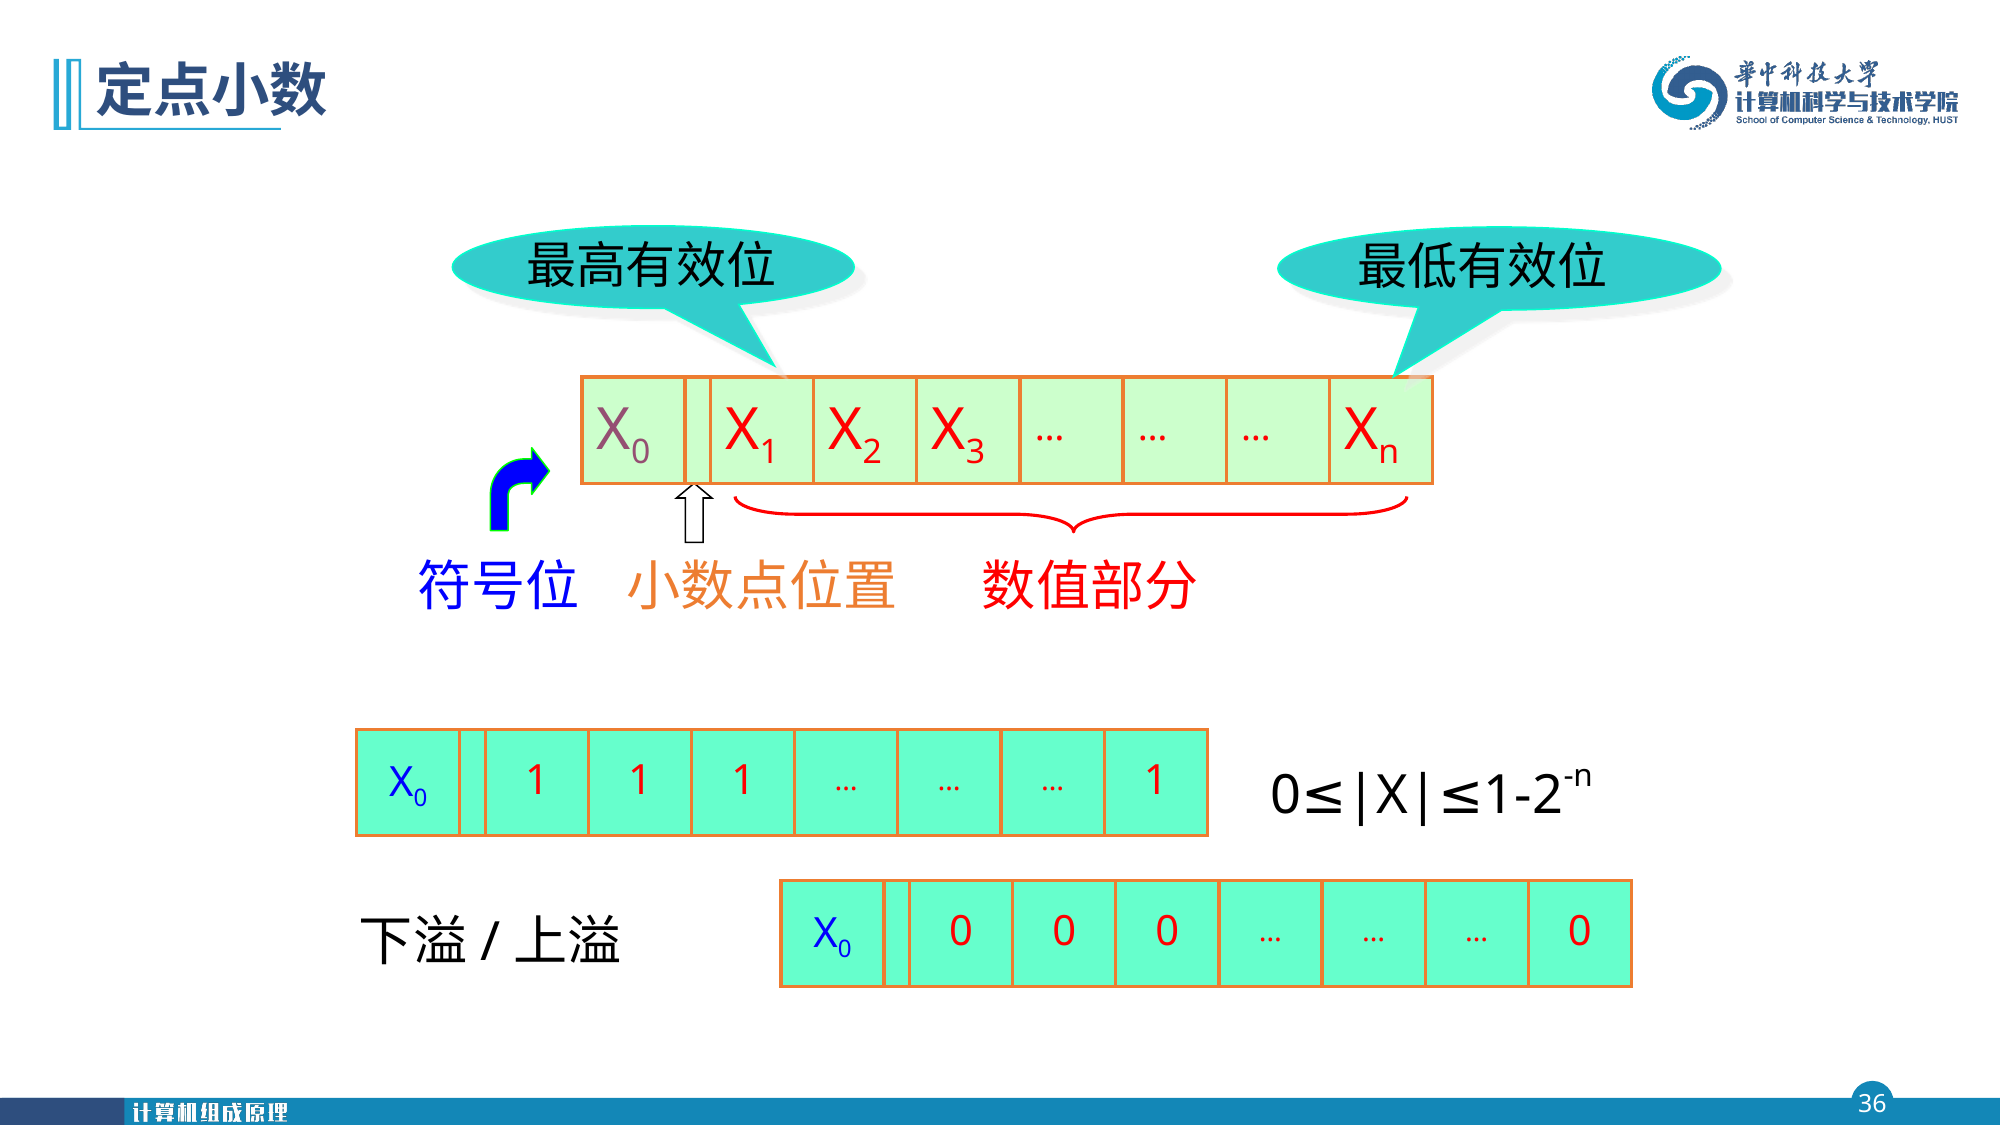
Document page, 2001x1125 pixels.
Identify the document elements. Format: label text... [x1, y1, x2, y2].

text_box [735, 496, 1407, 614]
text_box 最高有效位 [452, 225, 855, 366]
text_box 最低有效位 [1277, 226, 1721, 376]
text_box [780, 880, 1632, 987]
text_box 下溢/上溢 [344, 885, 757, 965]
picture [1805, 56, 1958, 130]
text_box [534, 483, 960, 614]
title 定点小数 [80, 42, 1805, 144]
text_box 0≤|X|≤1-2-n [1255, 733, 1652, 814]
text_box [324, 447, 581, 614]
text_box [581, 376, 1433, 484]
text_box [356, 729, 1208, 836]
